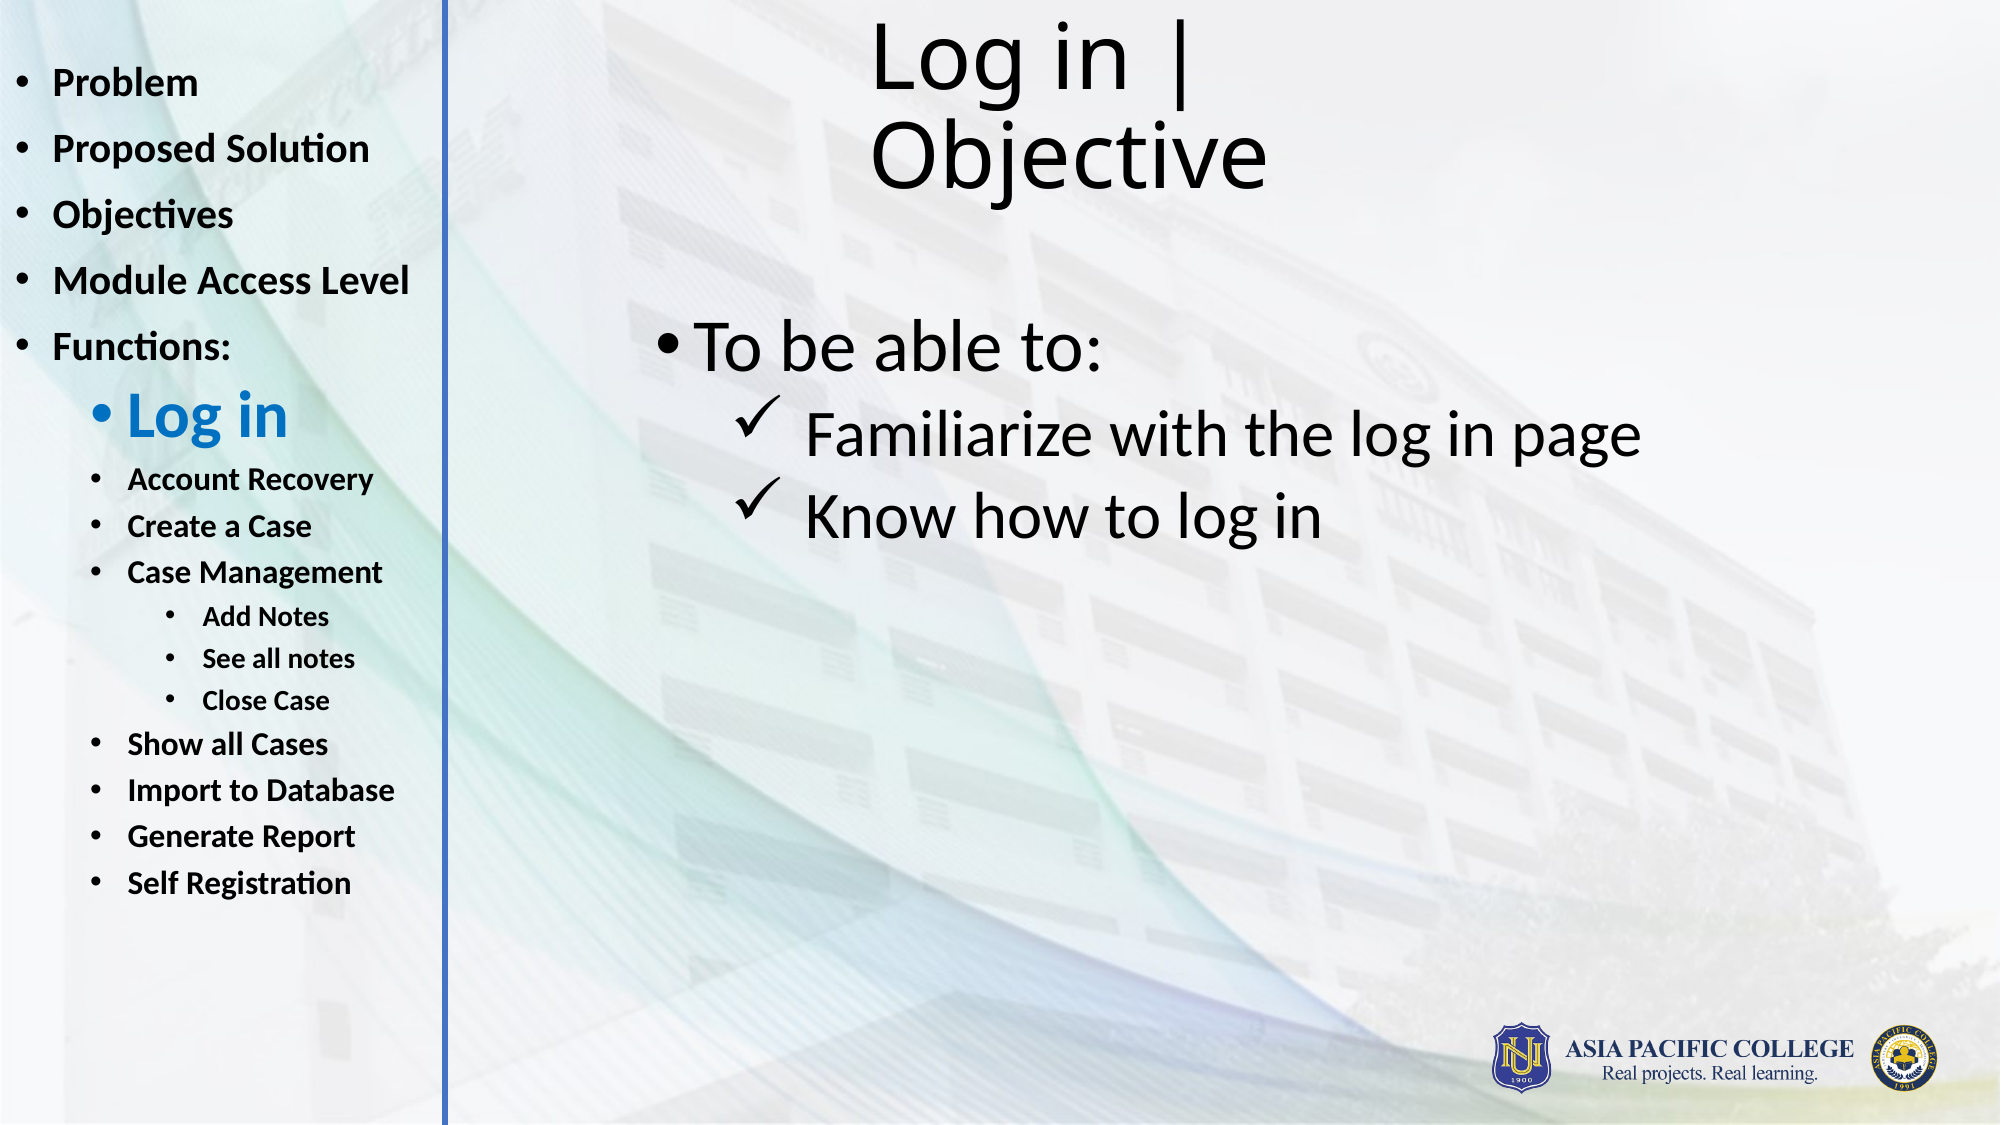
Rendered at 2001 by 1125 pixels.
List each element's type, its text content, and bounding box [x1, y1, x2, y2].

text_box To be able to: Familiarize with the log in page Know how to log in [490, 299, 1863, 1014]
picture [0, 0, 442, 1125]
title Log in | Objective [853, 0, 1556, 218]
picture [448, 0, 2000, 1125]
list Problem Proposed Solution Objectives Module Access Level Functions: Log in Account Recovery Create a Case Case Management Add Notes See all notes Close Case Show all Cases Import to Database Generate Report Self Registration [0, 53, 429, 1125]
